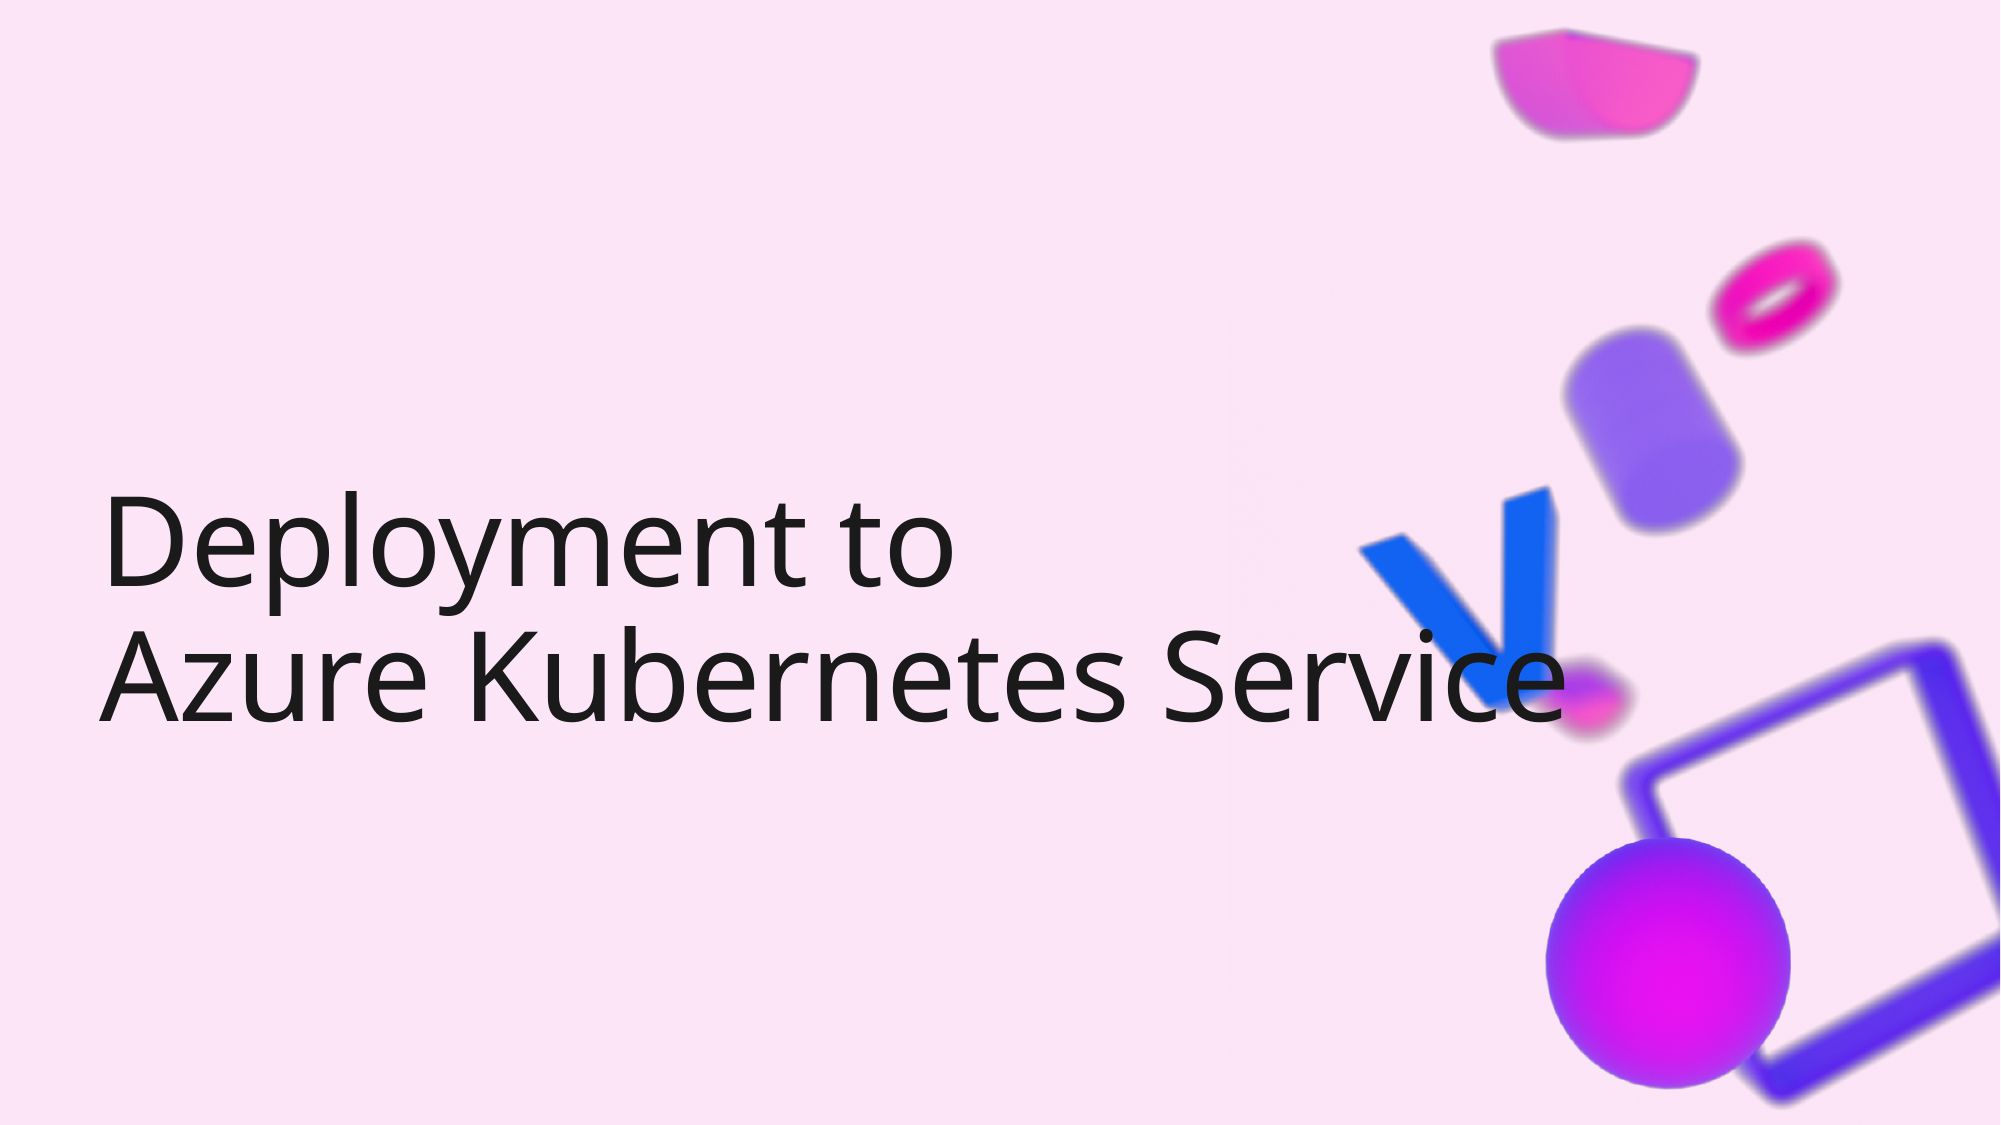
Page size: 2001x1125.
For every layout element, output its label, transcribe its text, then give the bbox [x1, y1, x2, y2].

title Deployment to Azure Kubernetes Service [99, 280, 1641, 749]
picture [0, 0, 2001, 1125]
